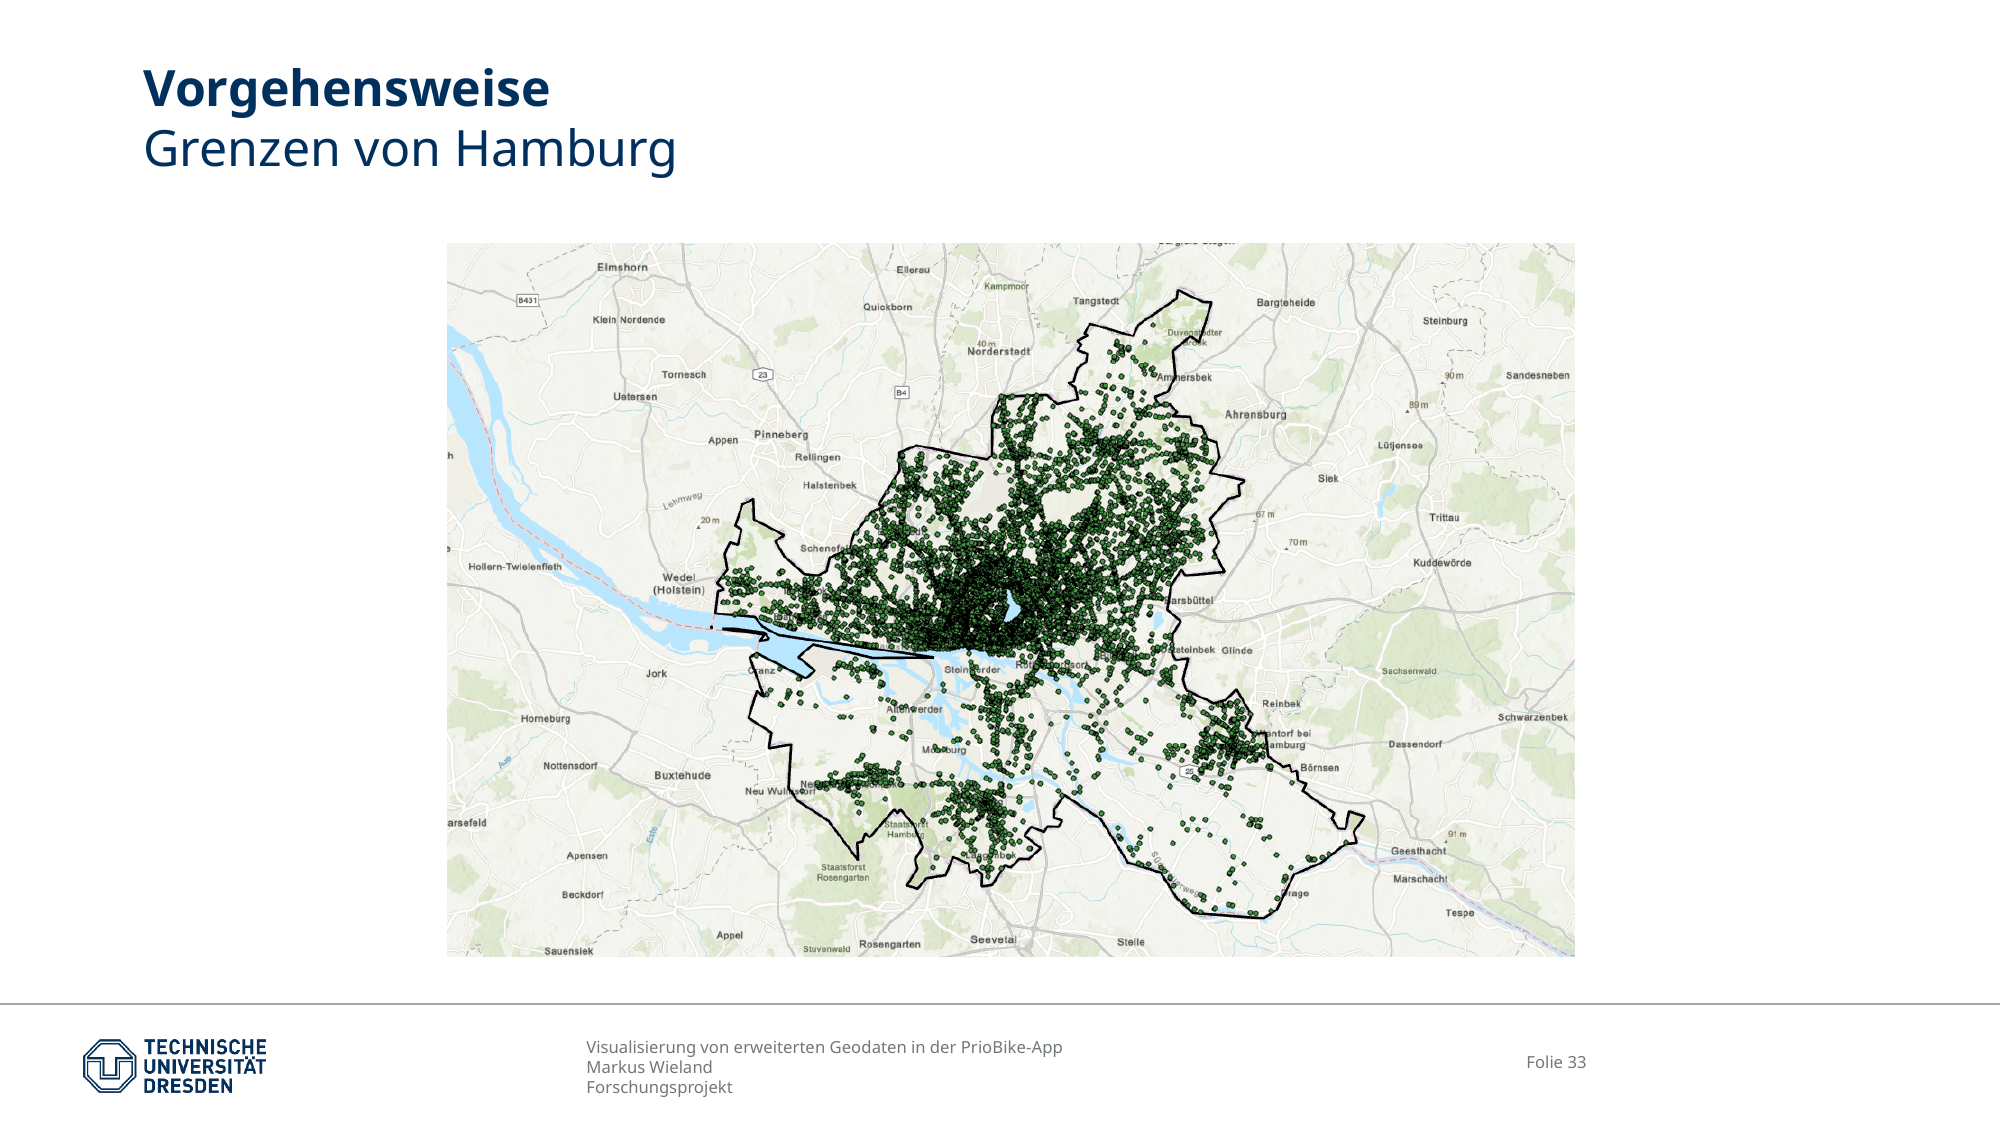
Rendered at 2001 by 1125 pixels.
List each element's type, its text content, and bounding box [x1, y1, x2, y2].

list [447, 243, 1575, 957]
picture [83, 1039, 266, 1093]
title Vorgehensweise Grenzen von Hamburg [143, 56, 1880, 169]
